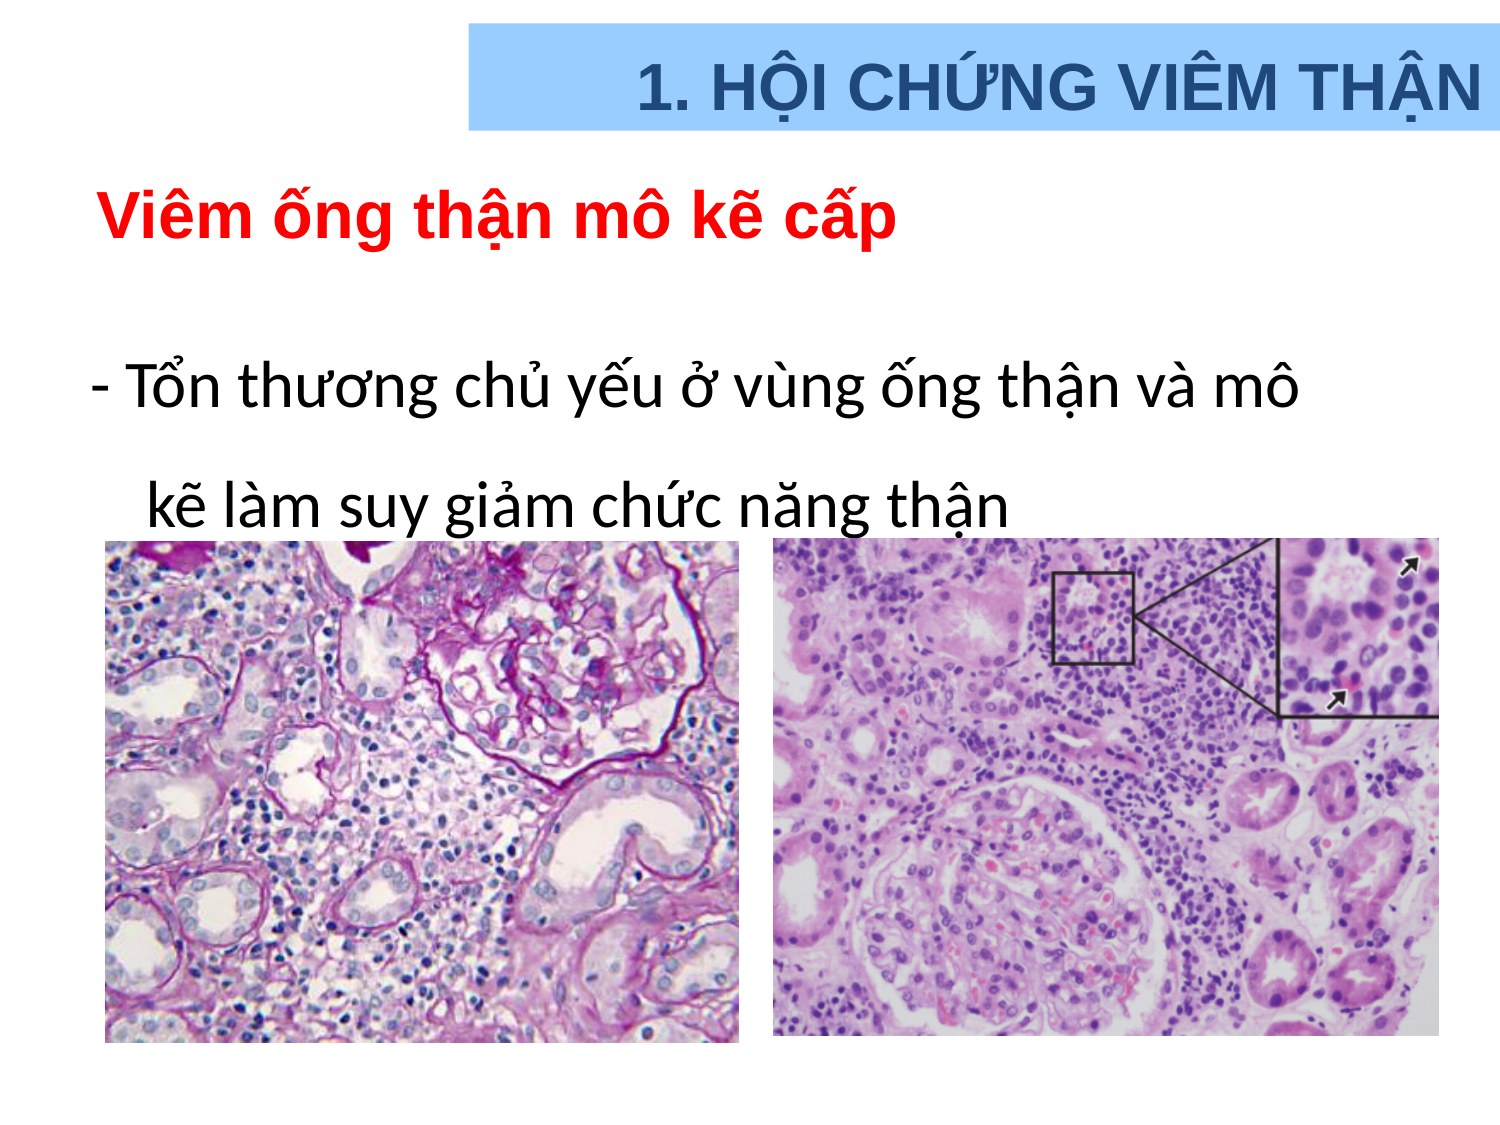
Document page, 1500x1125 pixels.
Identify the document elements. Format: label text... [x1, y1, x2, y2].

picture [773, 538, 1439, 1036]
picture [105, 540, 739, 1044]
text_box Viêm ống thận mô kẽ cấp [81, 163, 1137, 259]
text_box 1. HỘI CHỨNG VIÊM THẬN [468, 23, 1500, 131]
list - Tổn thương chủ yếu ở vùng ống thận và mô kẽ làm suy giảm chức năng thận [75, 292, 1383, 457]
